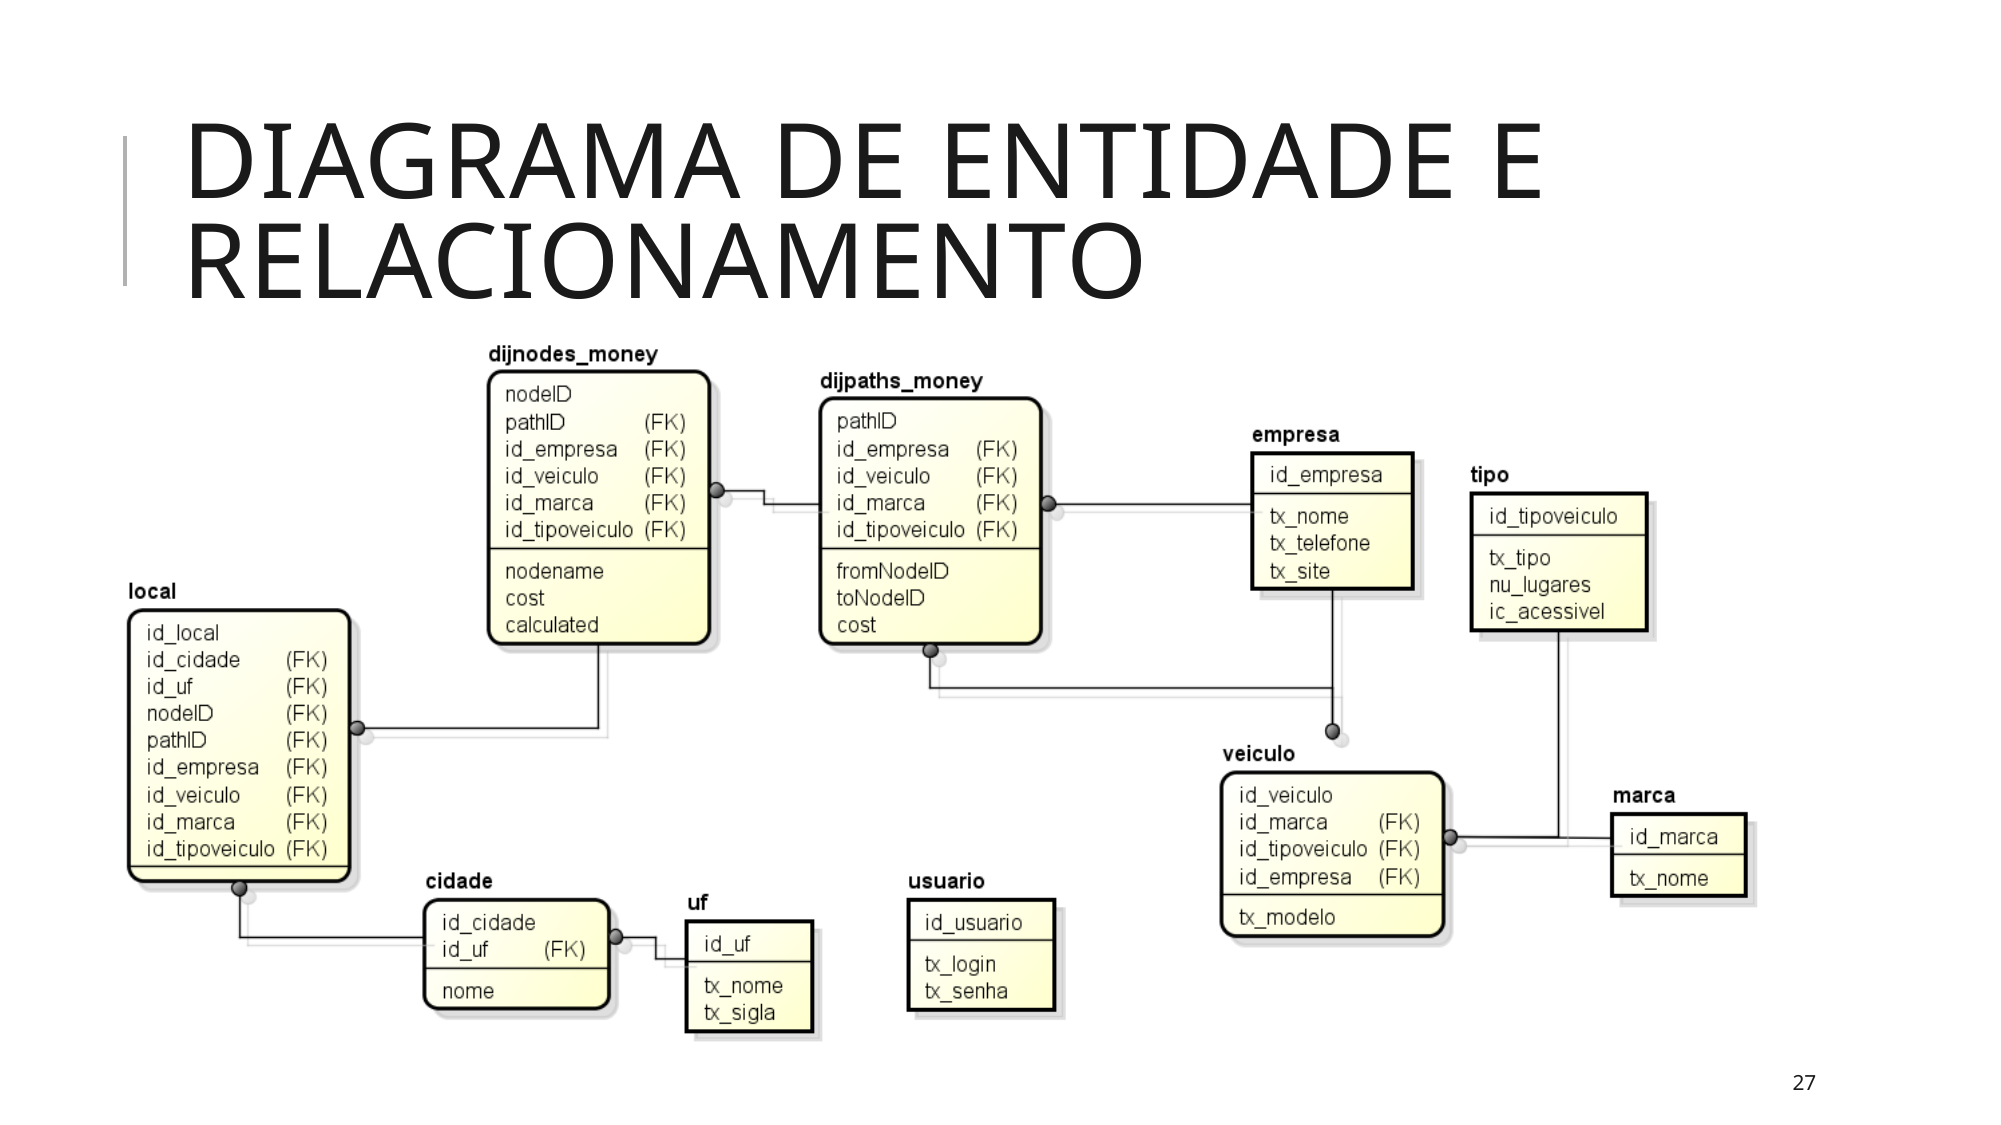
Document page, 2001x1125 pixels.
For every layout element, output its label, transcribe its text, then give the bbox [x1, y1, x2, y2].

picture [111, 319, 1763, 1062]
title Diagrama de entidade e relacionamento [168, 96, 1763, 316]
slide_number 27 [1777, 1061, 1938, 1107]
